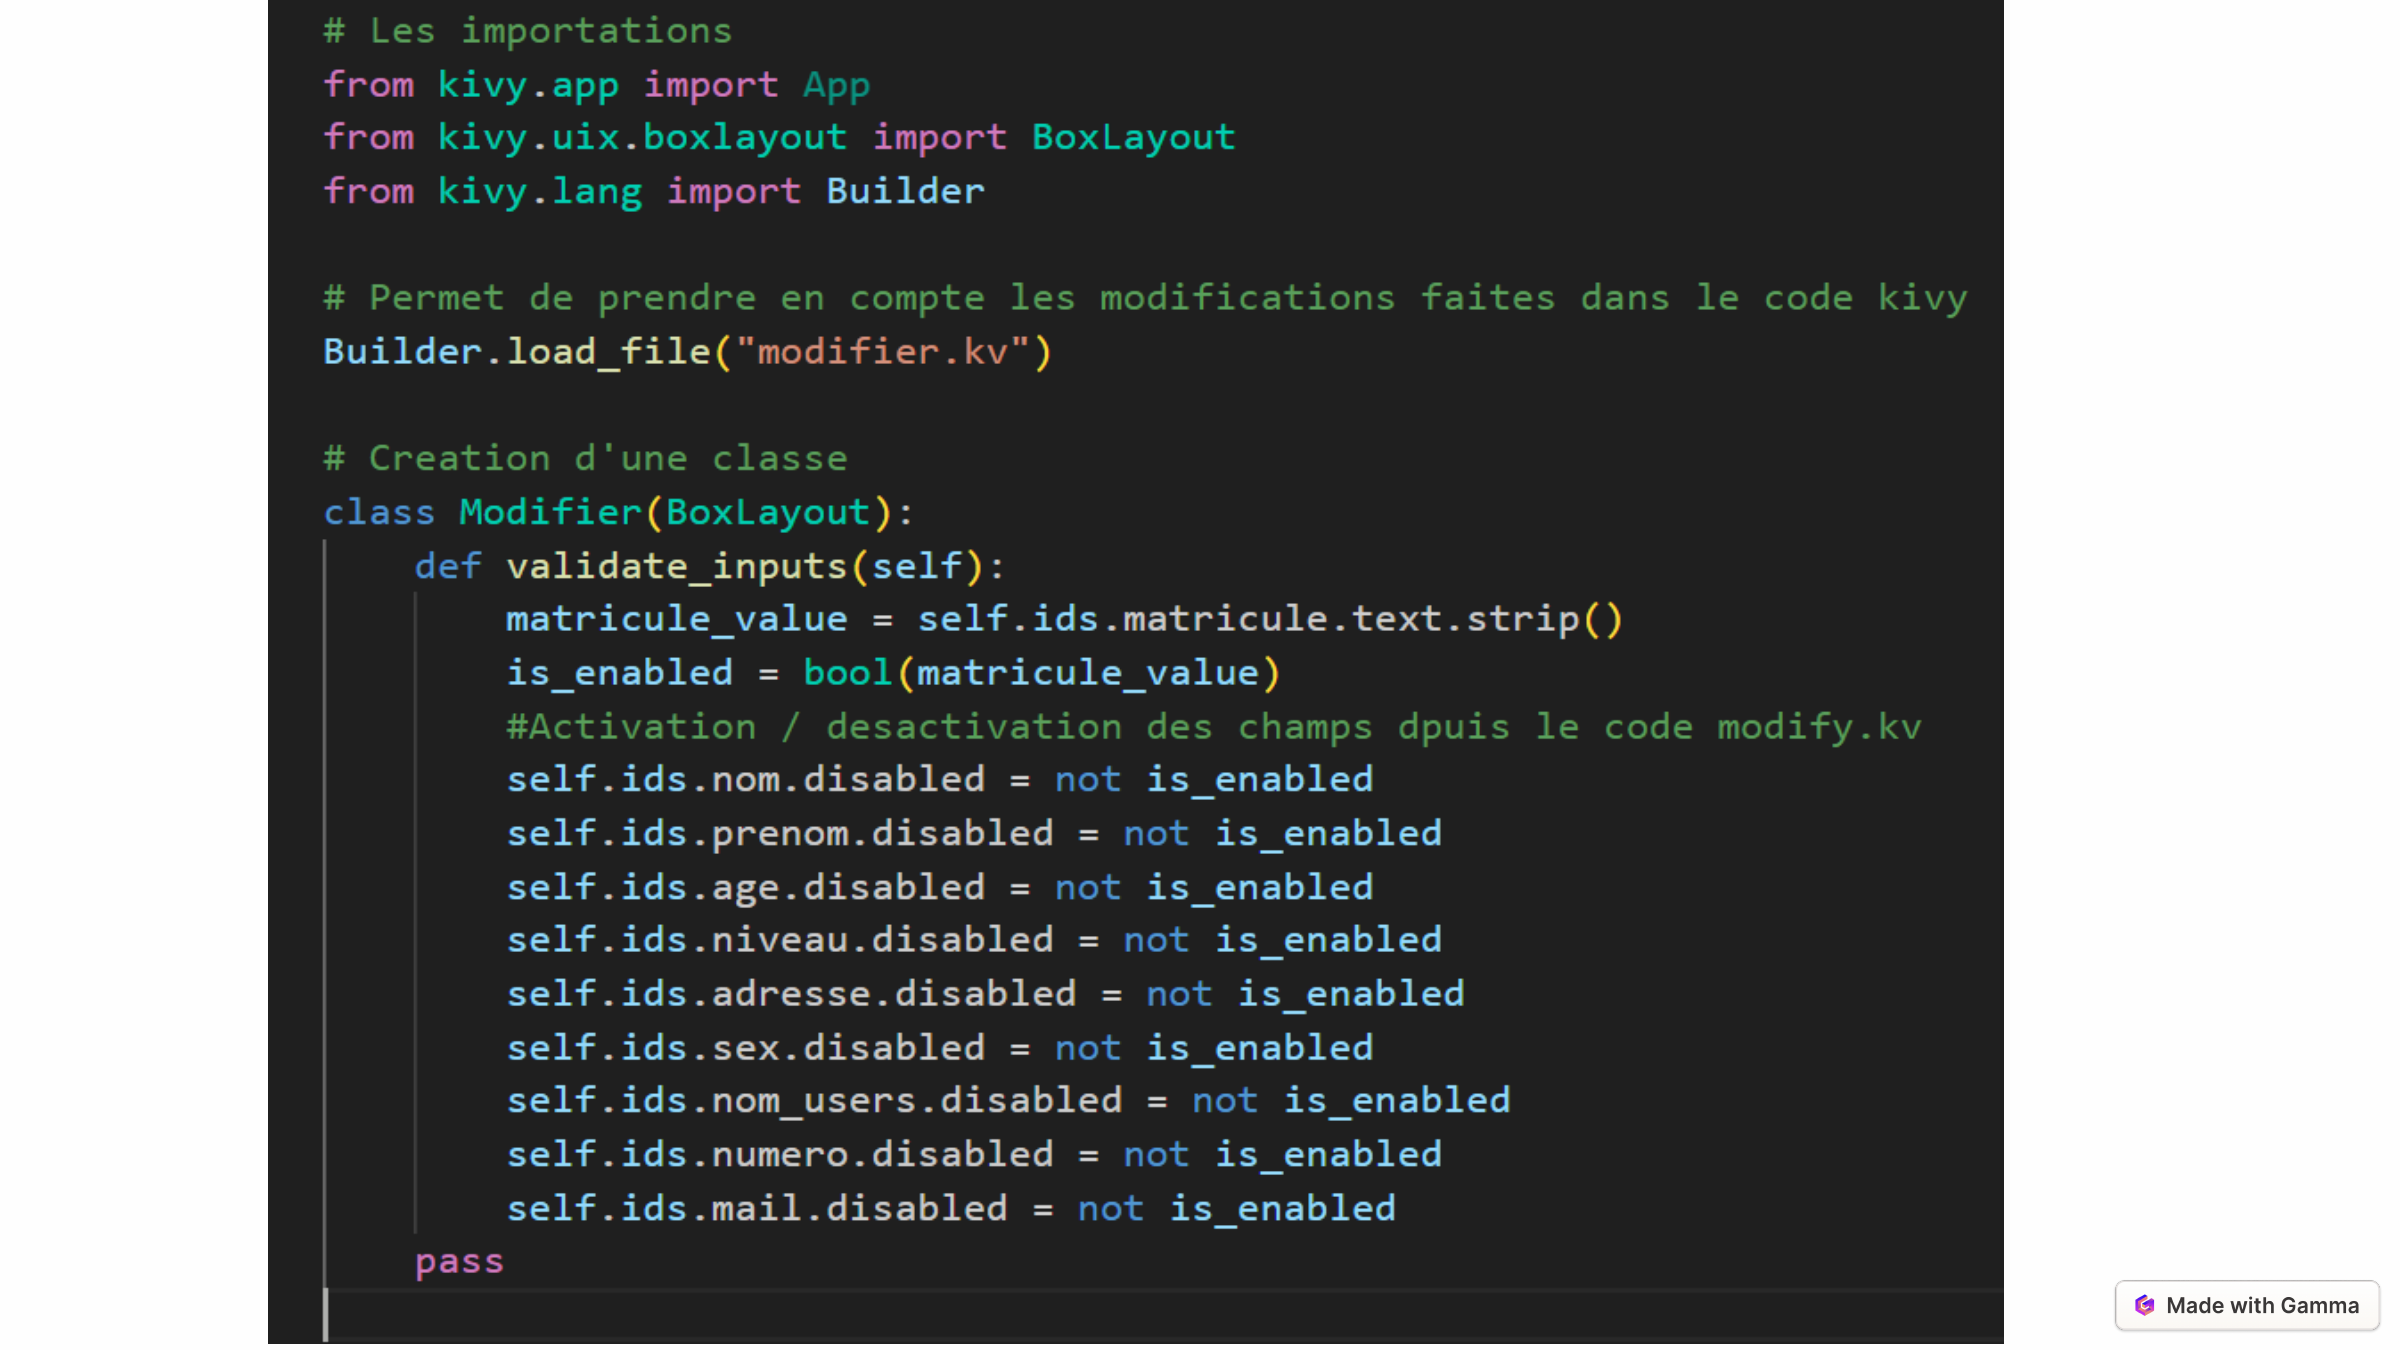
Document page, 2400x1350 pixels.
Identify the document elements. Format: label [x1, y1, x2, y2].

picture [268, 0, 2004, 1345]
picture [2106, 1271, 2389, 1339]
